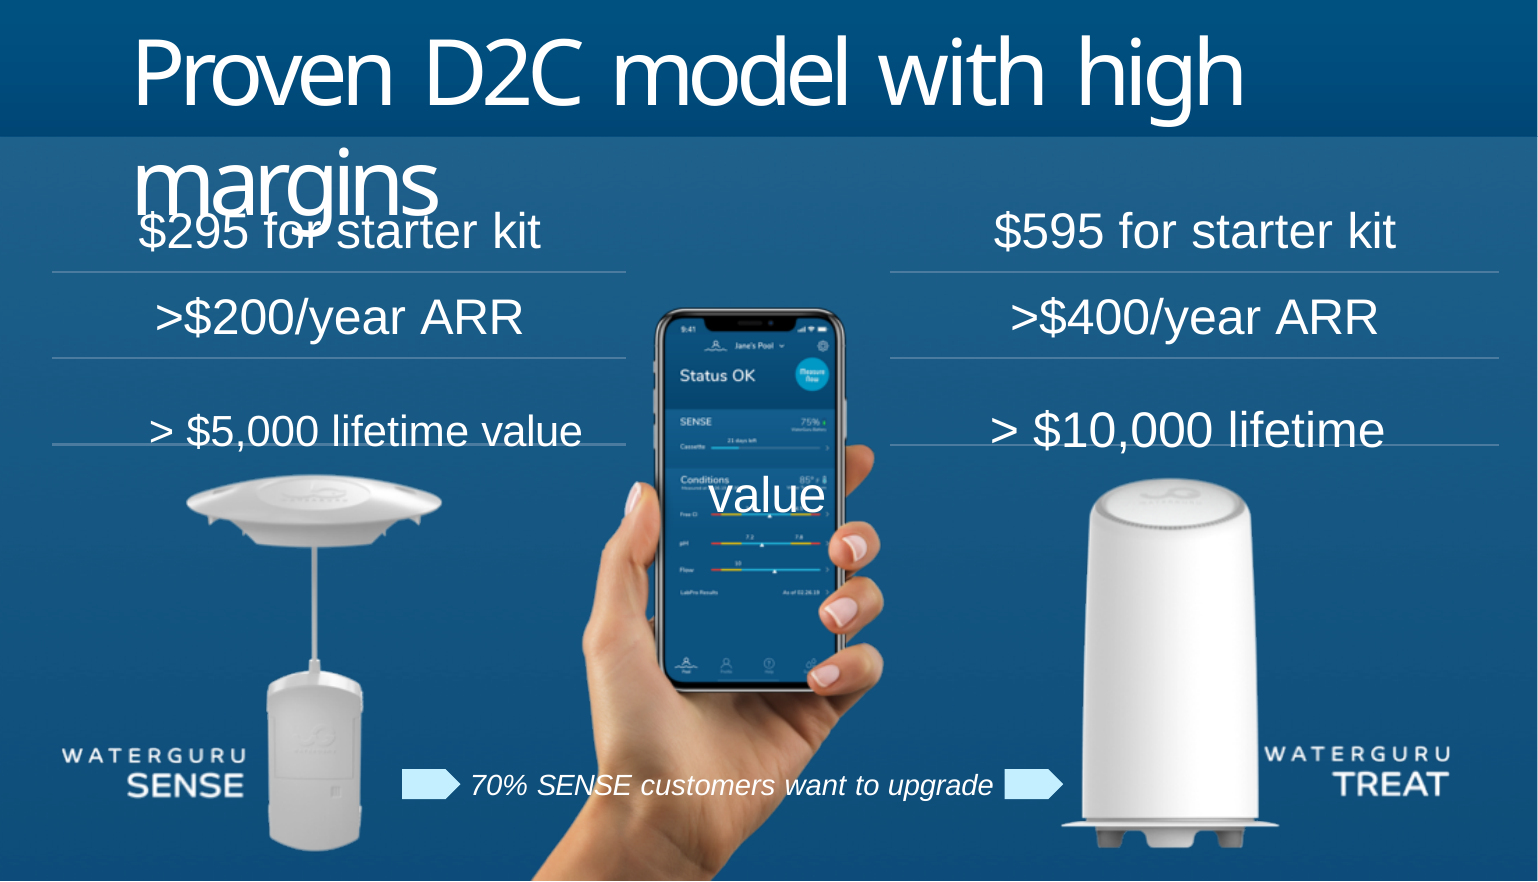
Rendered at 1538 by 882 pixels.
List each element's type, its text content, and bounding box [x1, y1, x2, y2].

title Proven D2C model with high margins [59, 3, 1478, 134]
picture [0, 0, 1538, 881]
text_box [50, 270, 1500, 881]
